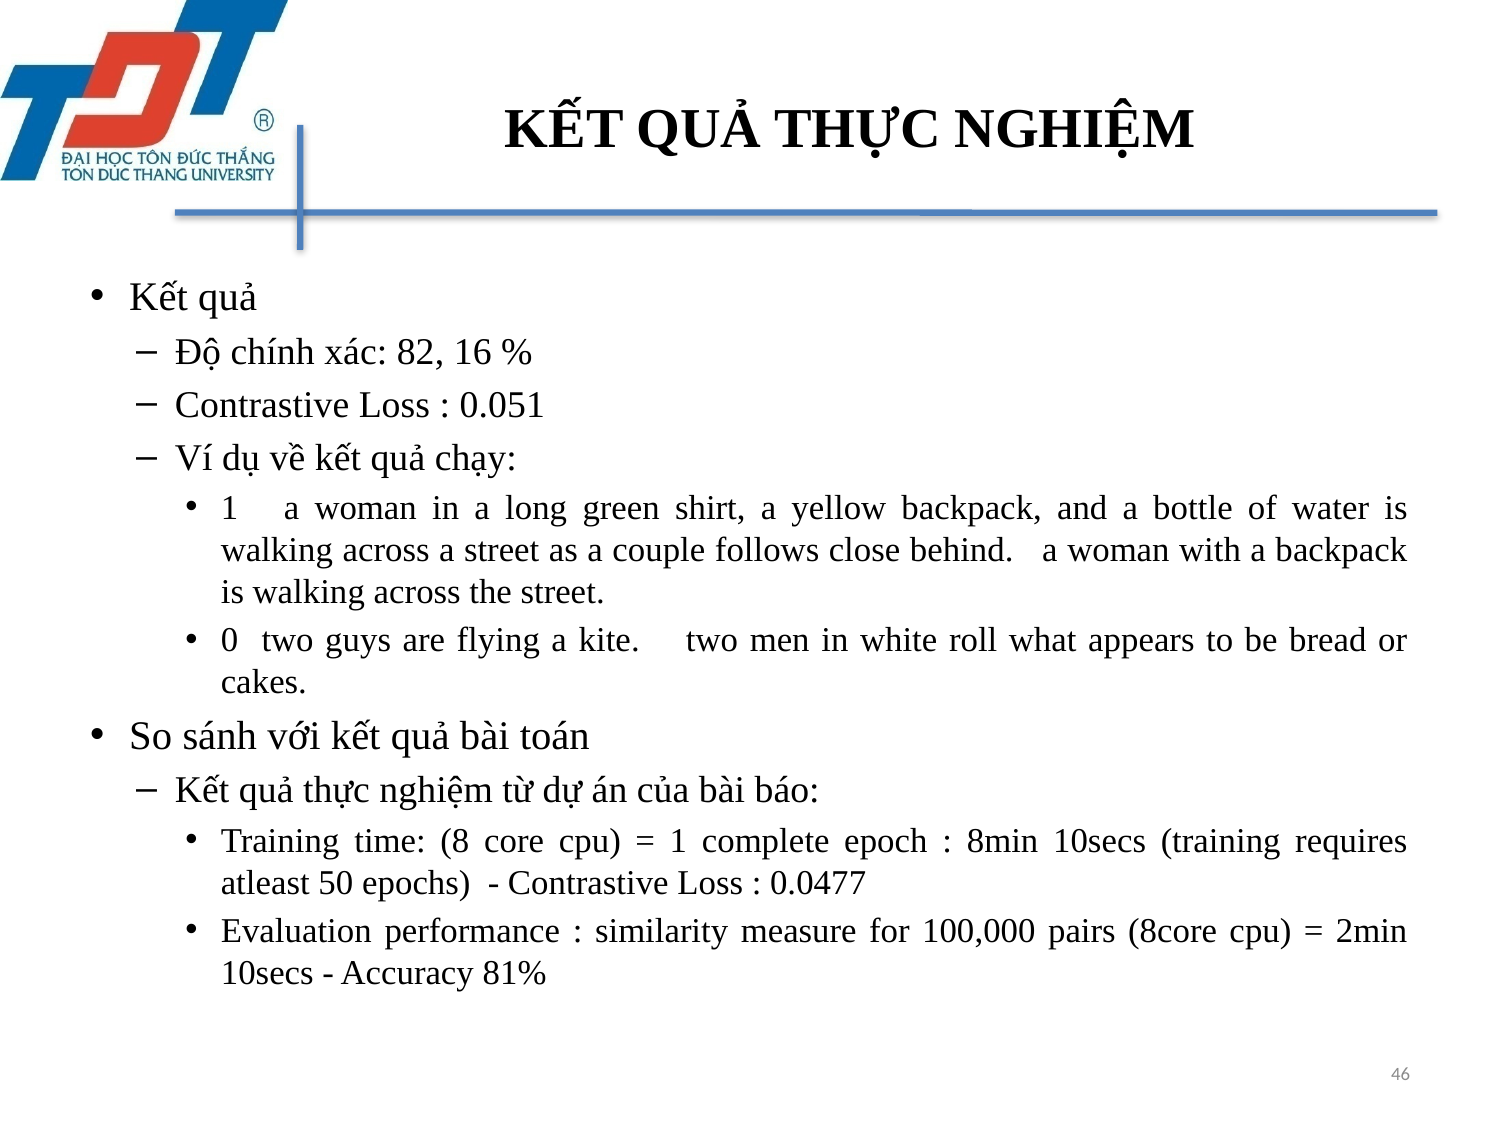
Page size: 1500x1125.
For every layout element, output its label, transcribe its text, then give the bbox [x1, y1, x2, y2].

slide_number 46 [1074, 1042, 1425, 1103]
picture [0, 0, 288, 181]
title KẾT QUẢ THỰC NGHIỆM [174, 31, 1500, 219]
list Kết quả Độ chính xác: 82, 16 % Contrastive Loss : 0.051 Ví dụ về kết quả chạy: 1 a woman in a long green shirt, a yellow backpack, and a bottle of water is walking across a street as a couple follows close behind. a woman with a backpack is walking across the street. 0 two guys are flying a kite. two men in white roll what appears to be bread or cakes. So sánh với kết quả bài toán Kết quả thực nghiệm từ dự án của bài báo: Training time: (8 core cpu) = 1 complete epoch : 8min 10secs (training requires atleast 50 epochs) - Contrastive Loss : 0.0477 Evaluation performance : similarity measure for 100,000 pairs (8core cpu) = 2min 10secs - Accuracy 81% [75, 262, 1425, 1005]
